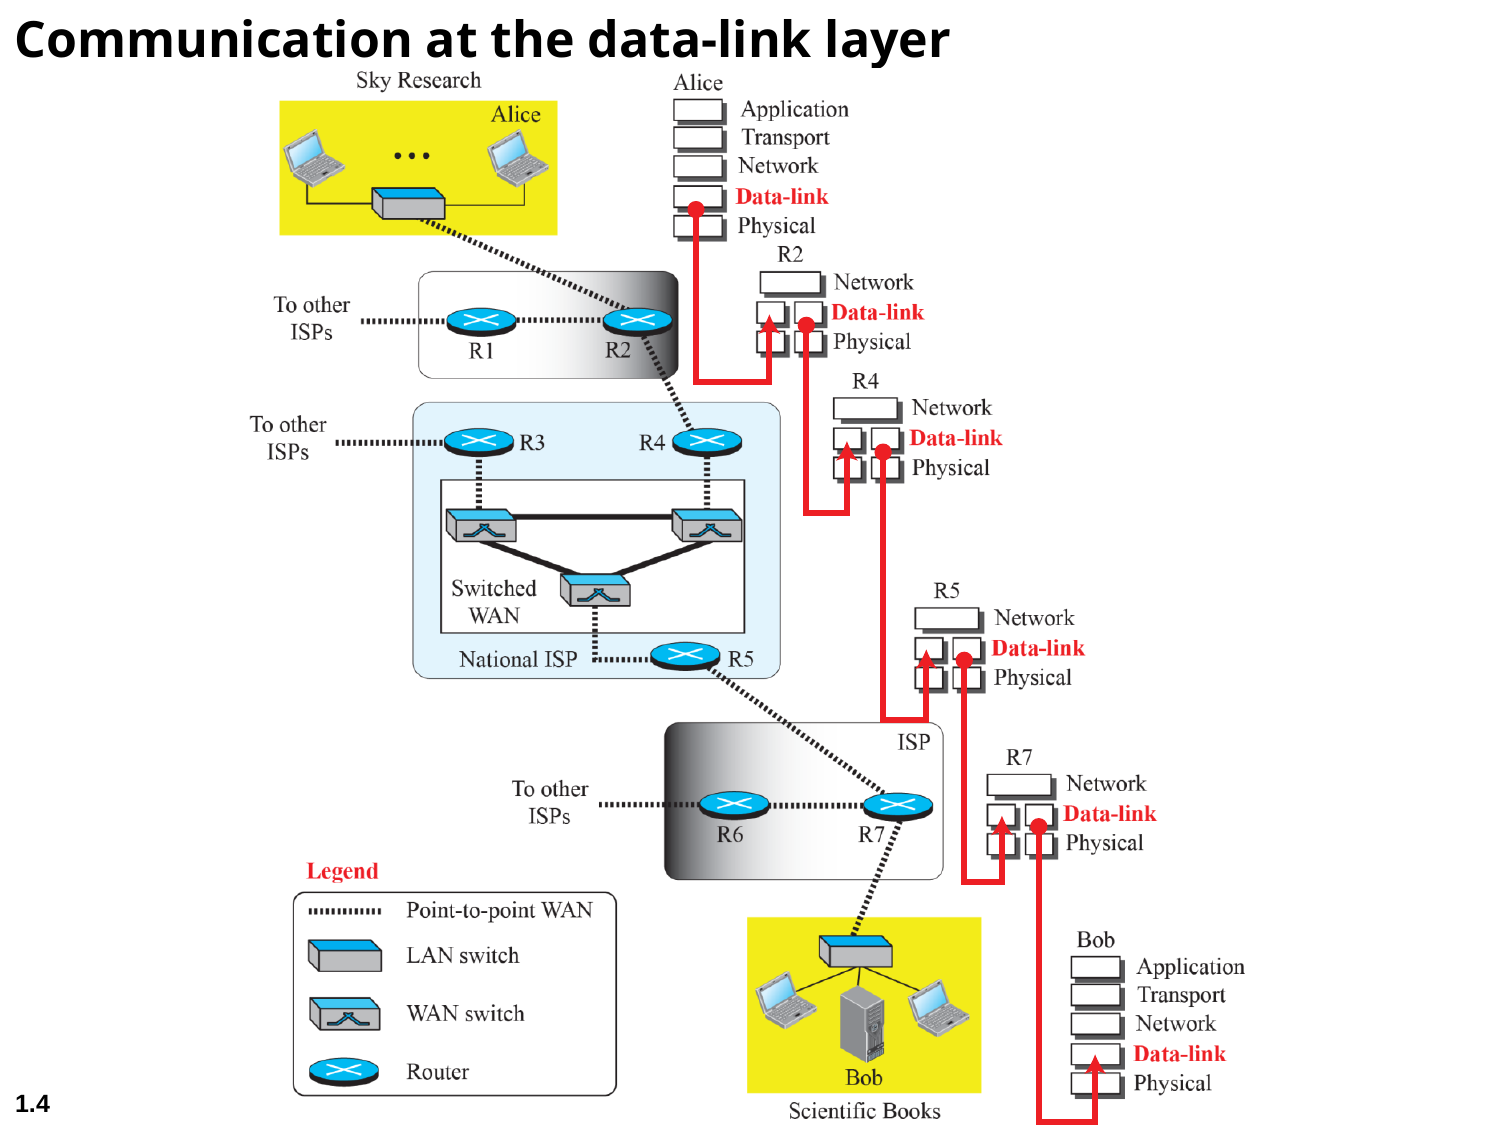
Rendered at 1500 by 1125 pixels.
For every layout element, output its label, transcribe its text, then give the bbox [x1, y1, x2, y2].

slide_number 1.4 [0, 1049, 244, 1125]
text_box Communication at the data-link layer [0, 0, 1338, 76]
picture [249, 68, 1245, 1125]
